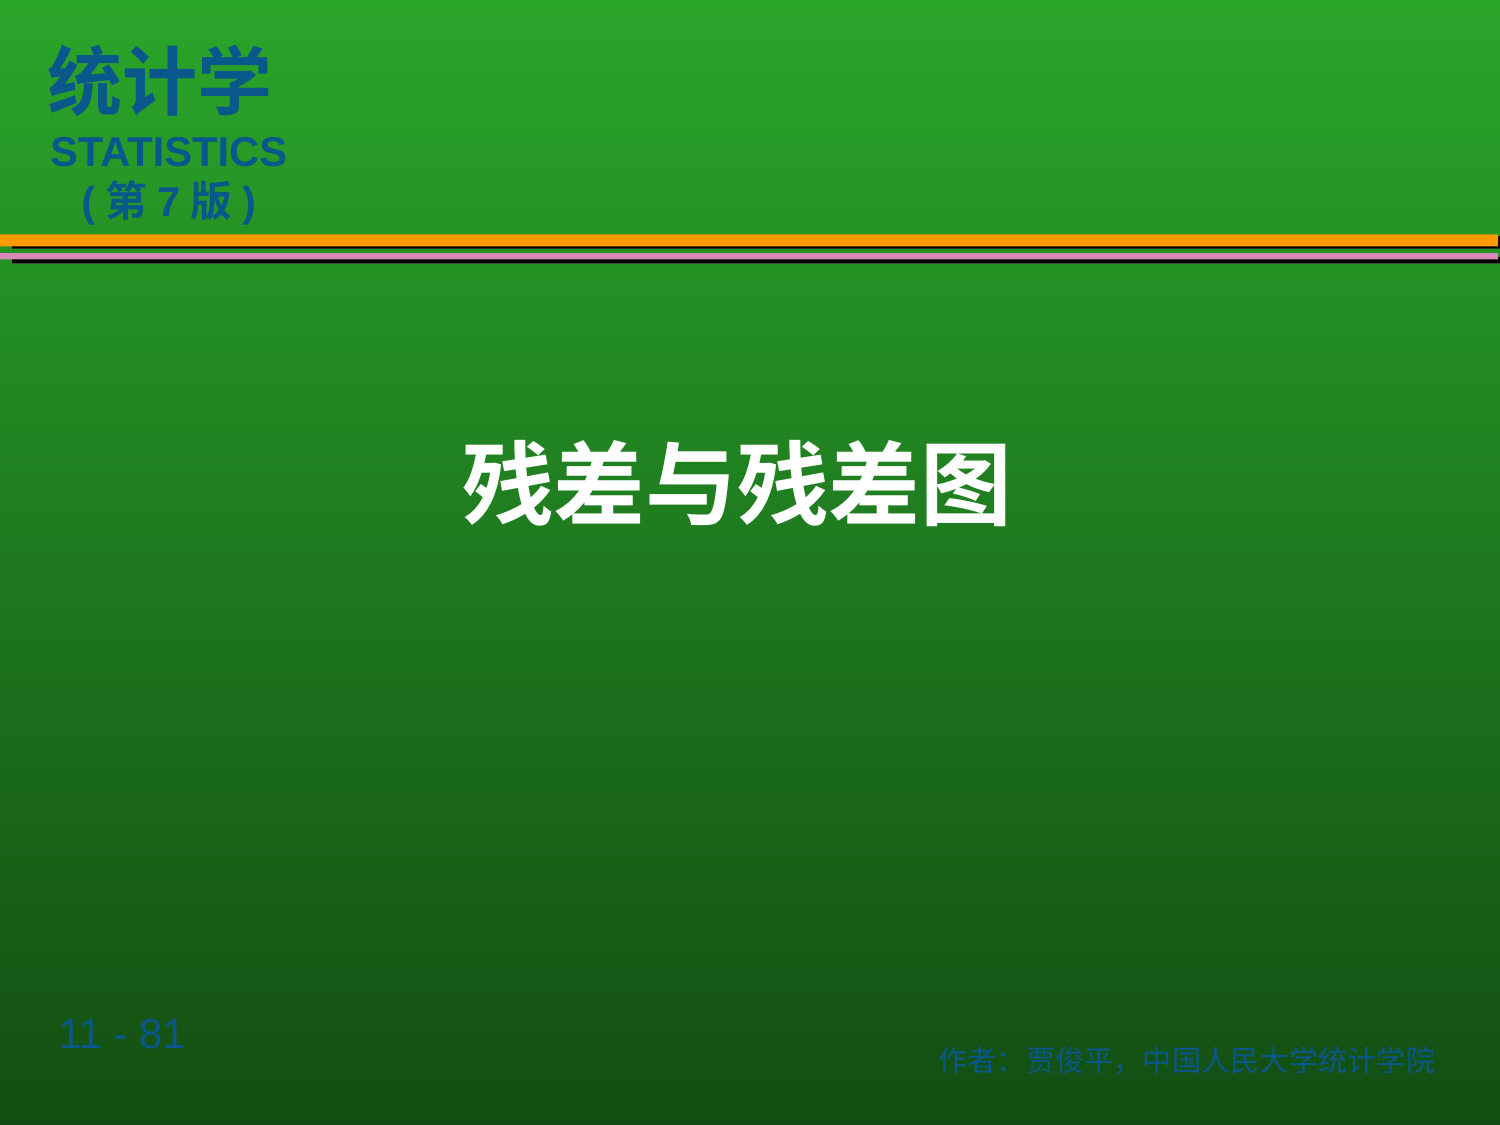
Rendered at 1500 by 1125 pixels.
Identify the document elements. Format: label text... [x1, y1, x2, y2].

title 残差与残差图 [99, 375, 1375, 600]
